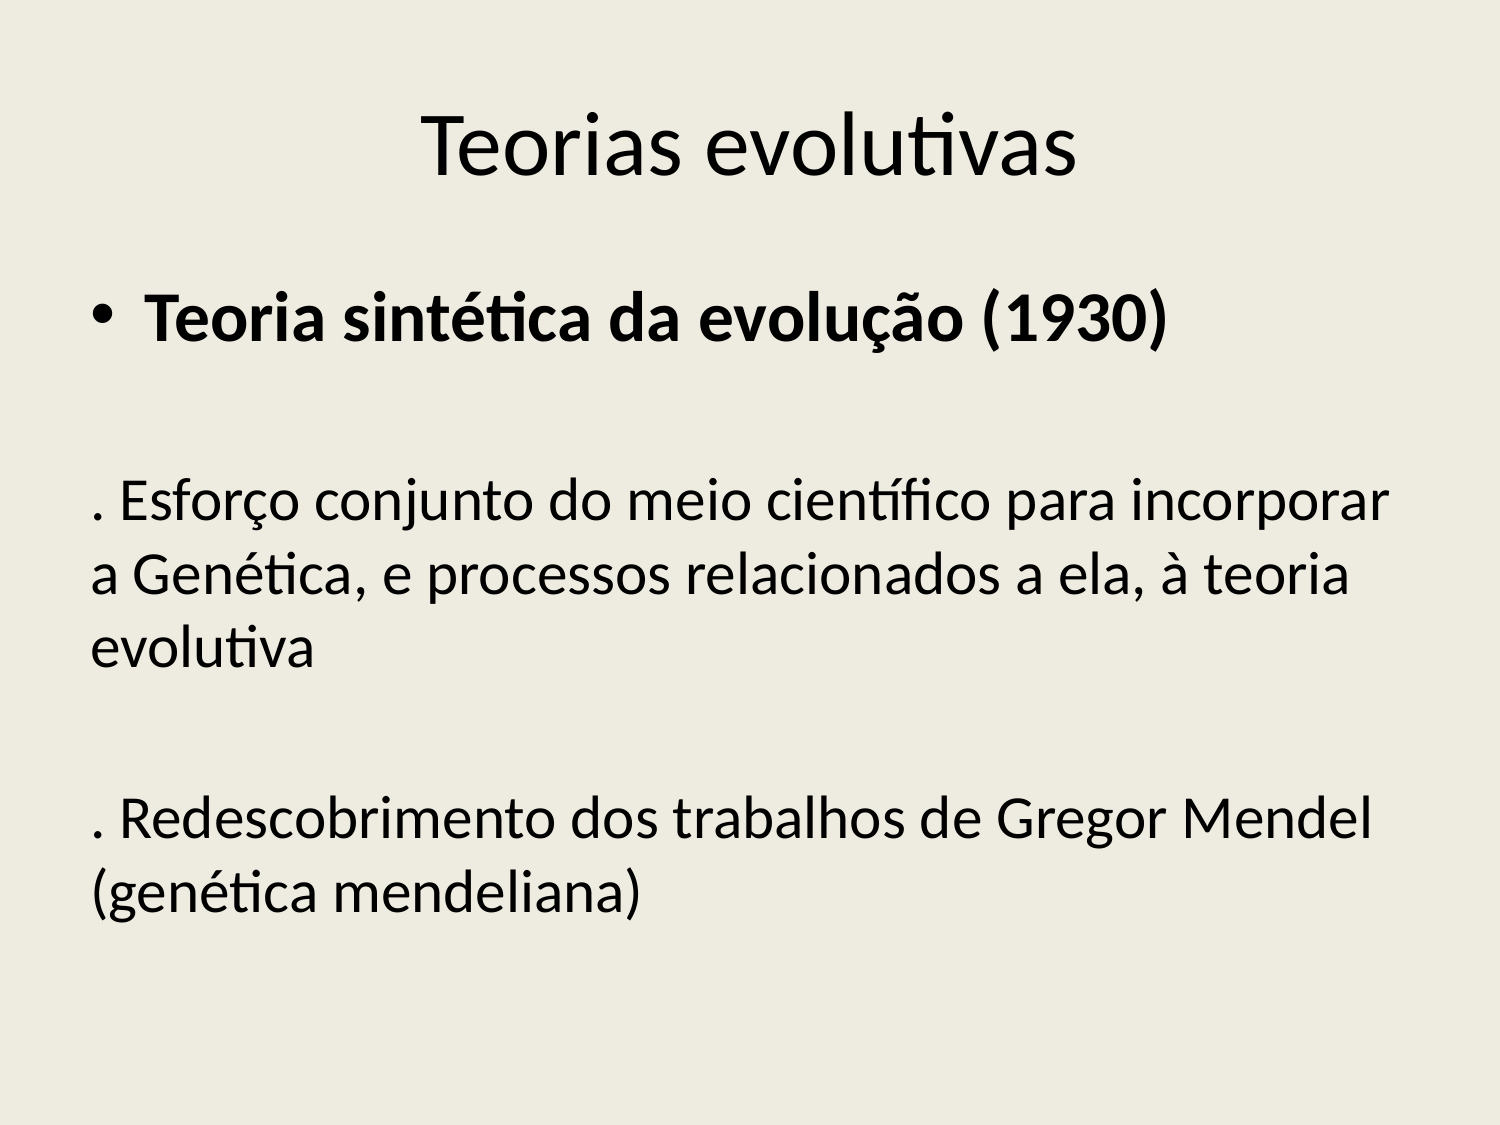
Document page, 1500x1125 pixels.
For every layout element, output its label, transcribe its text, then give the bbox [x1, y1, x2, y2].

title Teorias evolutivas [75, 45, 1425, 233]
list Teoria sintética da evolução (1930) . Esforço conjunto do meio científico para incorporar a Genética, e processos relacionados a ela, à teoria evolutiva . Redescobrimento dos trabalhos de Gregor Mendel (genética mendeliana) [75, 262, 1425, 1106]
